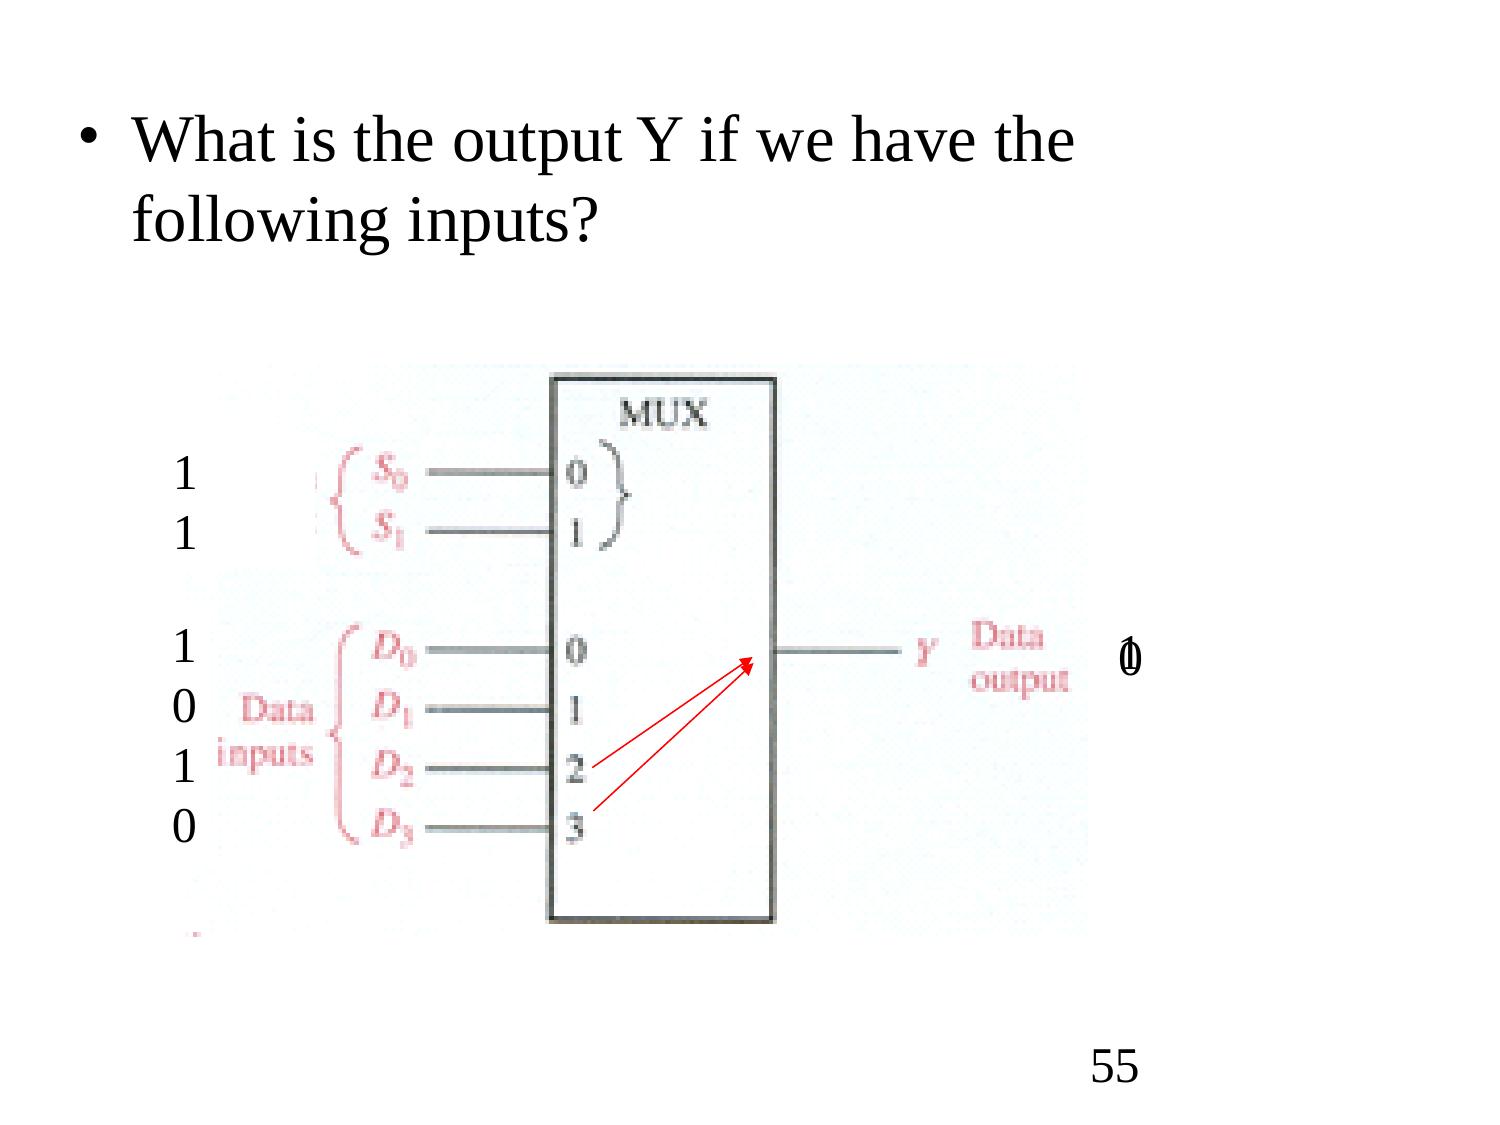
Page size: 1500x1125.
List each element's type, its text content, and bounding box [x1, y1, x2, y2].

slide_number 55 [1074, 1025, 1386, 1098]
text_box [592, 611, 1251, 767]
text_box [593, 617, 1252, 811]
picture [185, 290, 1093, 937]
list What is the output Y if we have the following inputs? [62, 86, 1338, 762]
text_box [156, 431, 316, 861]
